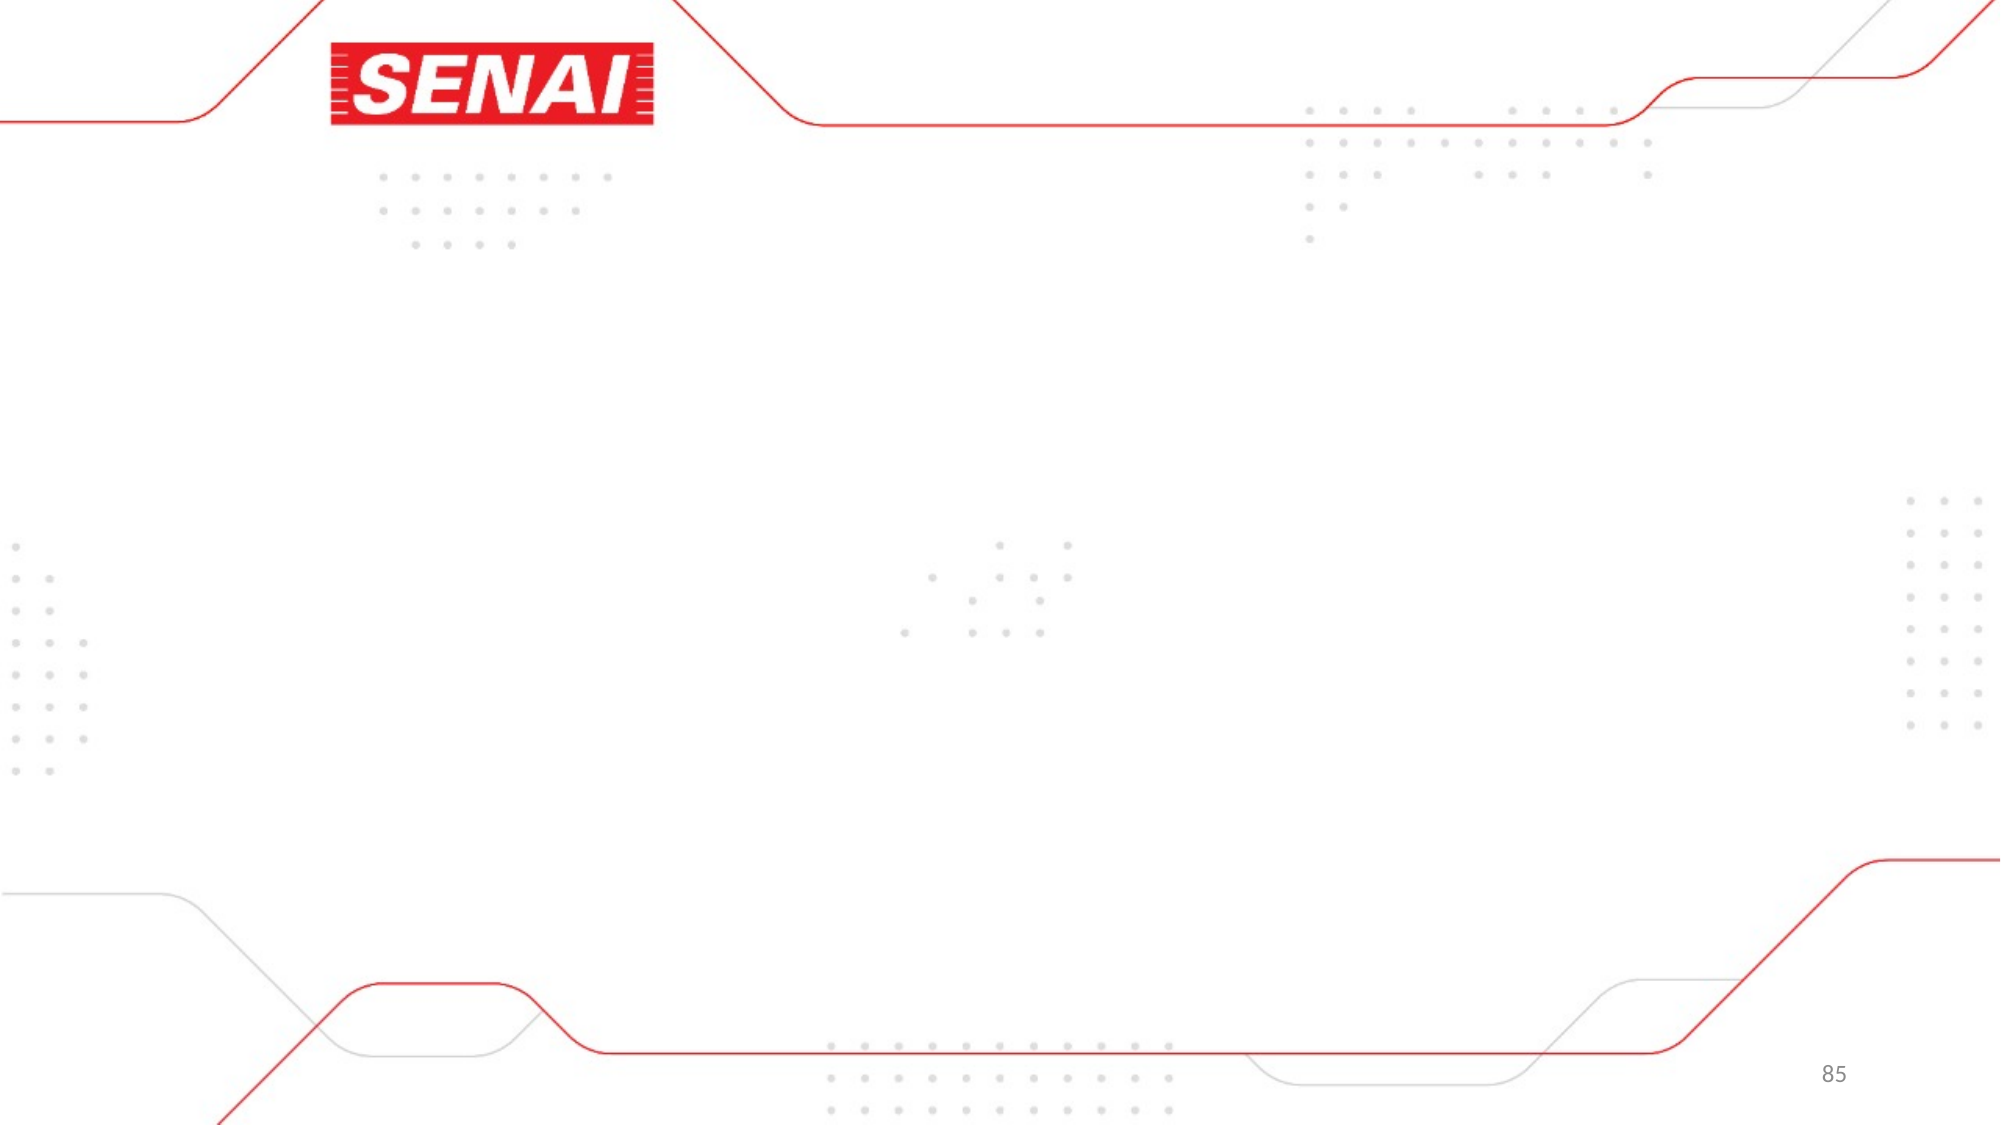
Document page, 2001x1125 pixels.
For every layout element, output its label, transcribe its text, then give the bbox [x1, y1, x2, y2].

slide_number 85 [1412, 1042, 1863, 1103]
picture [0, 0, 2001, 1125]
